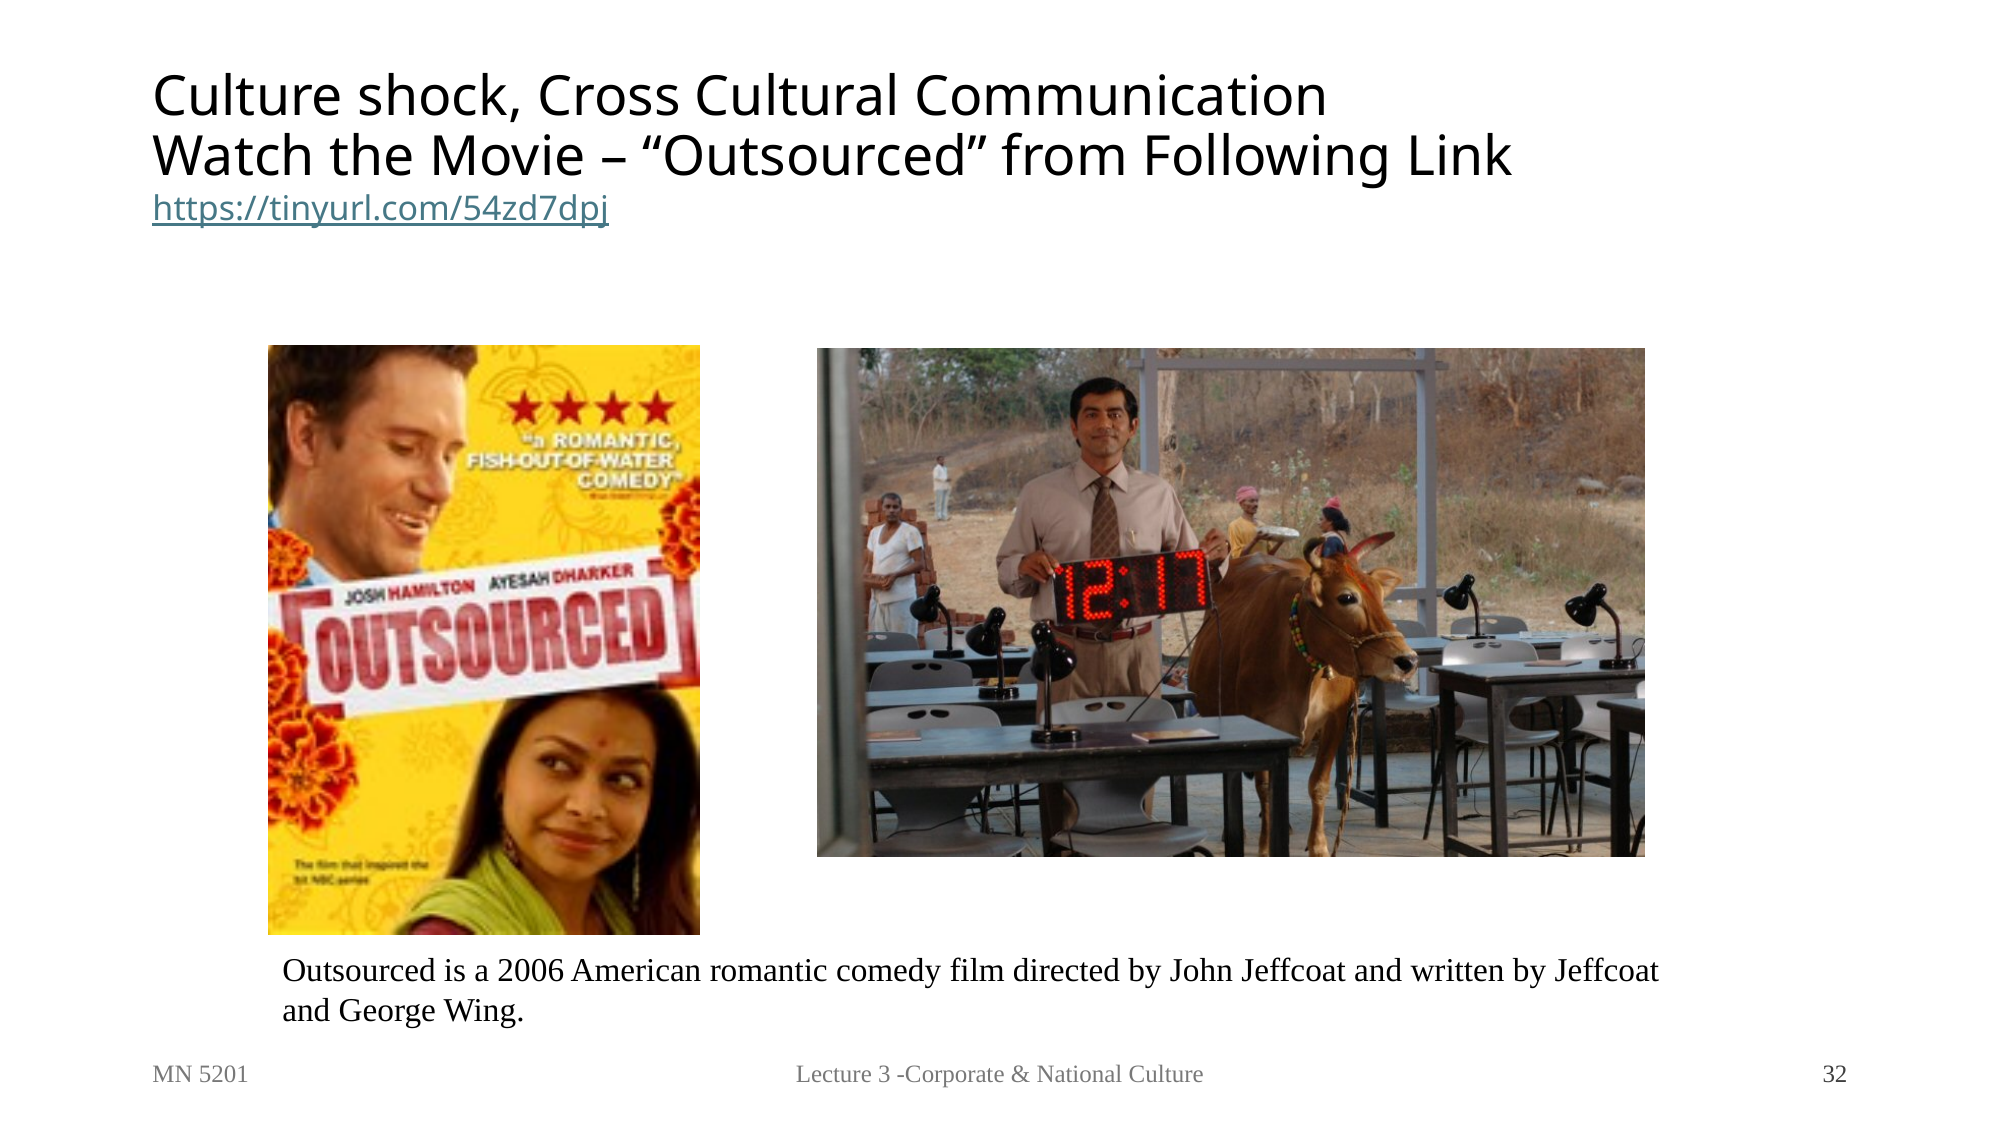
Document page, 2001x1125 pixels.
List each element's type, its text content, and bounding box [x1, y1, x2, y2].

slide_number 32 [1412, 1042, 1863, 1103]
footer Lecture 3 -Corporate & National Culture [662, 1042, 1338, 1103]
picture [816, 348, 1646, 858]
picture [268, 344, 701, 935]
slide_number MN 5201 [137, 1042, 588, 1103]
text_box Outsourced is a 2006 American romantic comedy film directed by John Jeffcoat and written by Jeffcoat and George Wing. [267, 941, 1733, 1036]
title Culture shock, Cross Cultural Communication Watch the Movie – “Outsourced” from Following Link https://tinyurl.com/54zd7dpj [137, 59, 1863, 278]
